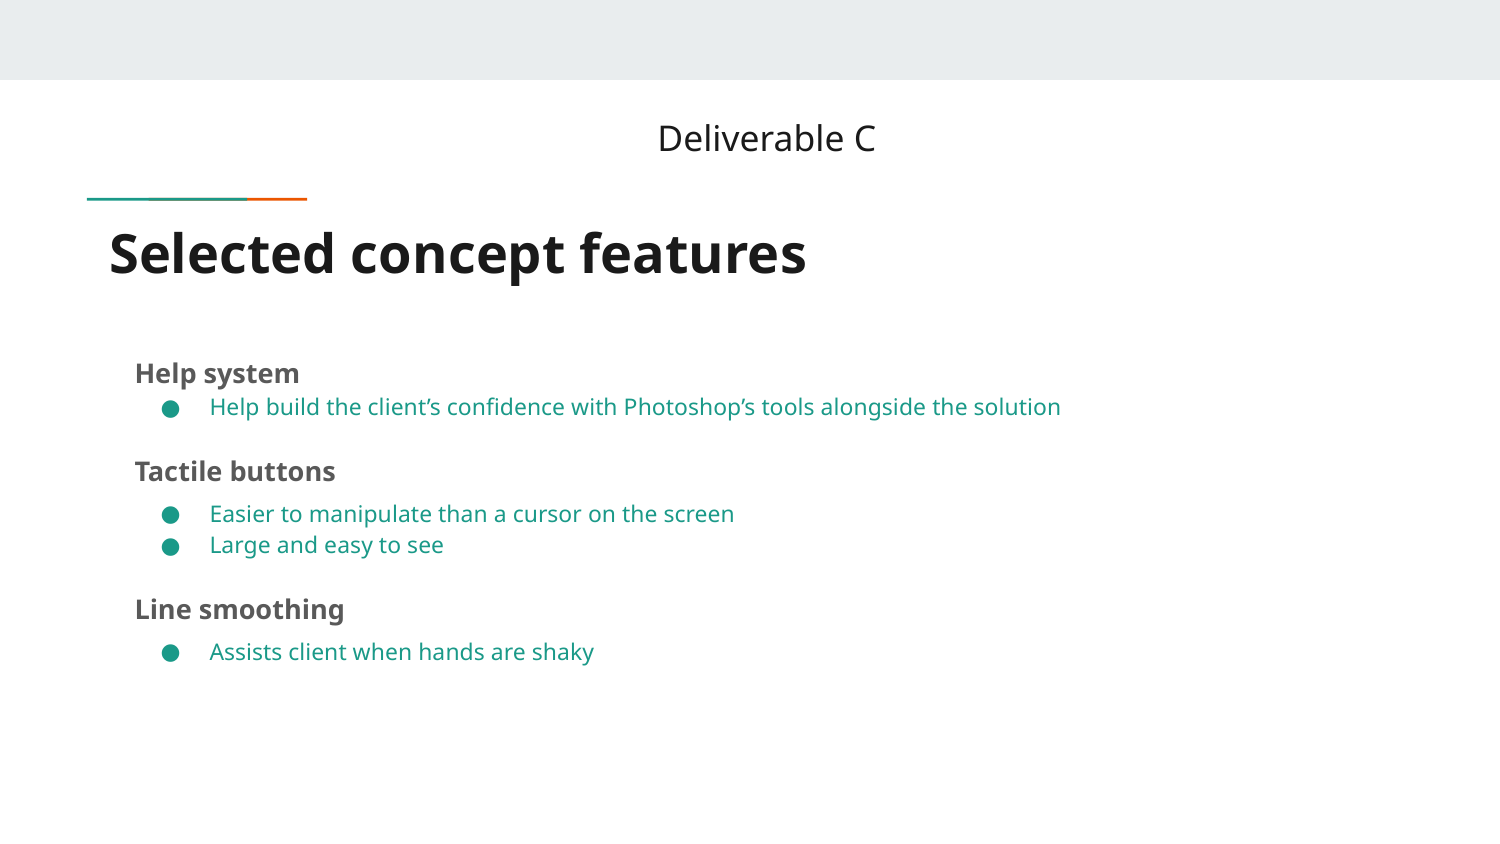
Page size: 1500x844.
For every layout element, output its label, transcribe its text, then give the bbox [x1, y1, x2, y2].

text_box Selected concept features [94, 204, 1406, 281]
list Help system Help build the client’s confidence with Photoshop’s tools alongside the solution Tactile buttons Easier to manipulate than a cursor on the screen Large and easy to see Line smoothing Assists client when hands are shaky [119, 304, 1381, 676]
title Deliverable C [136, 93, 1398, 182]
